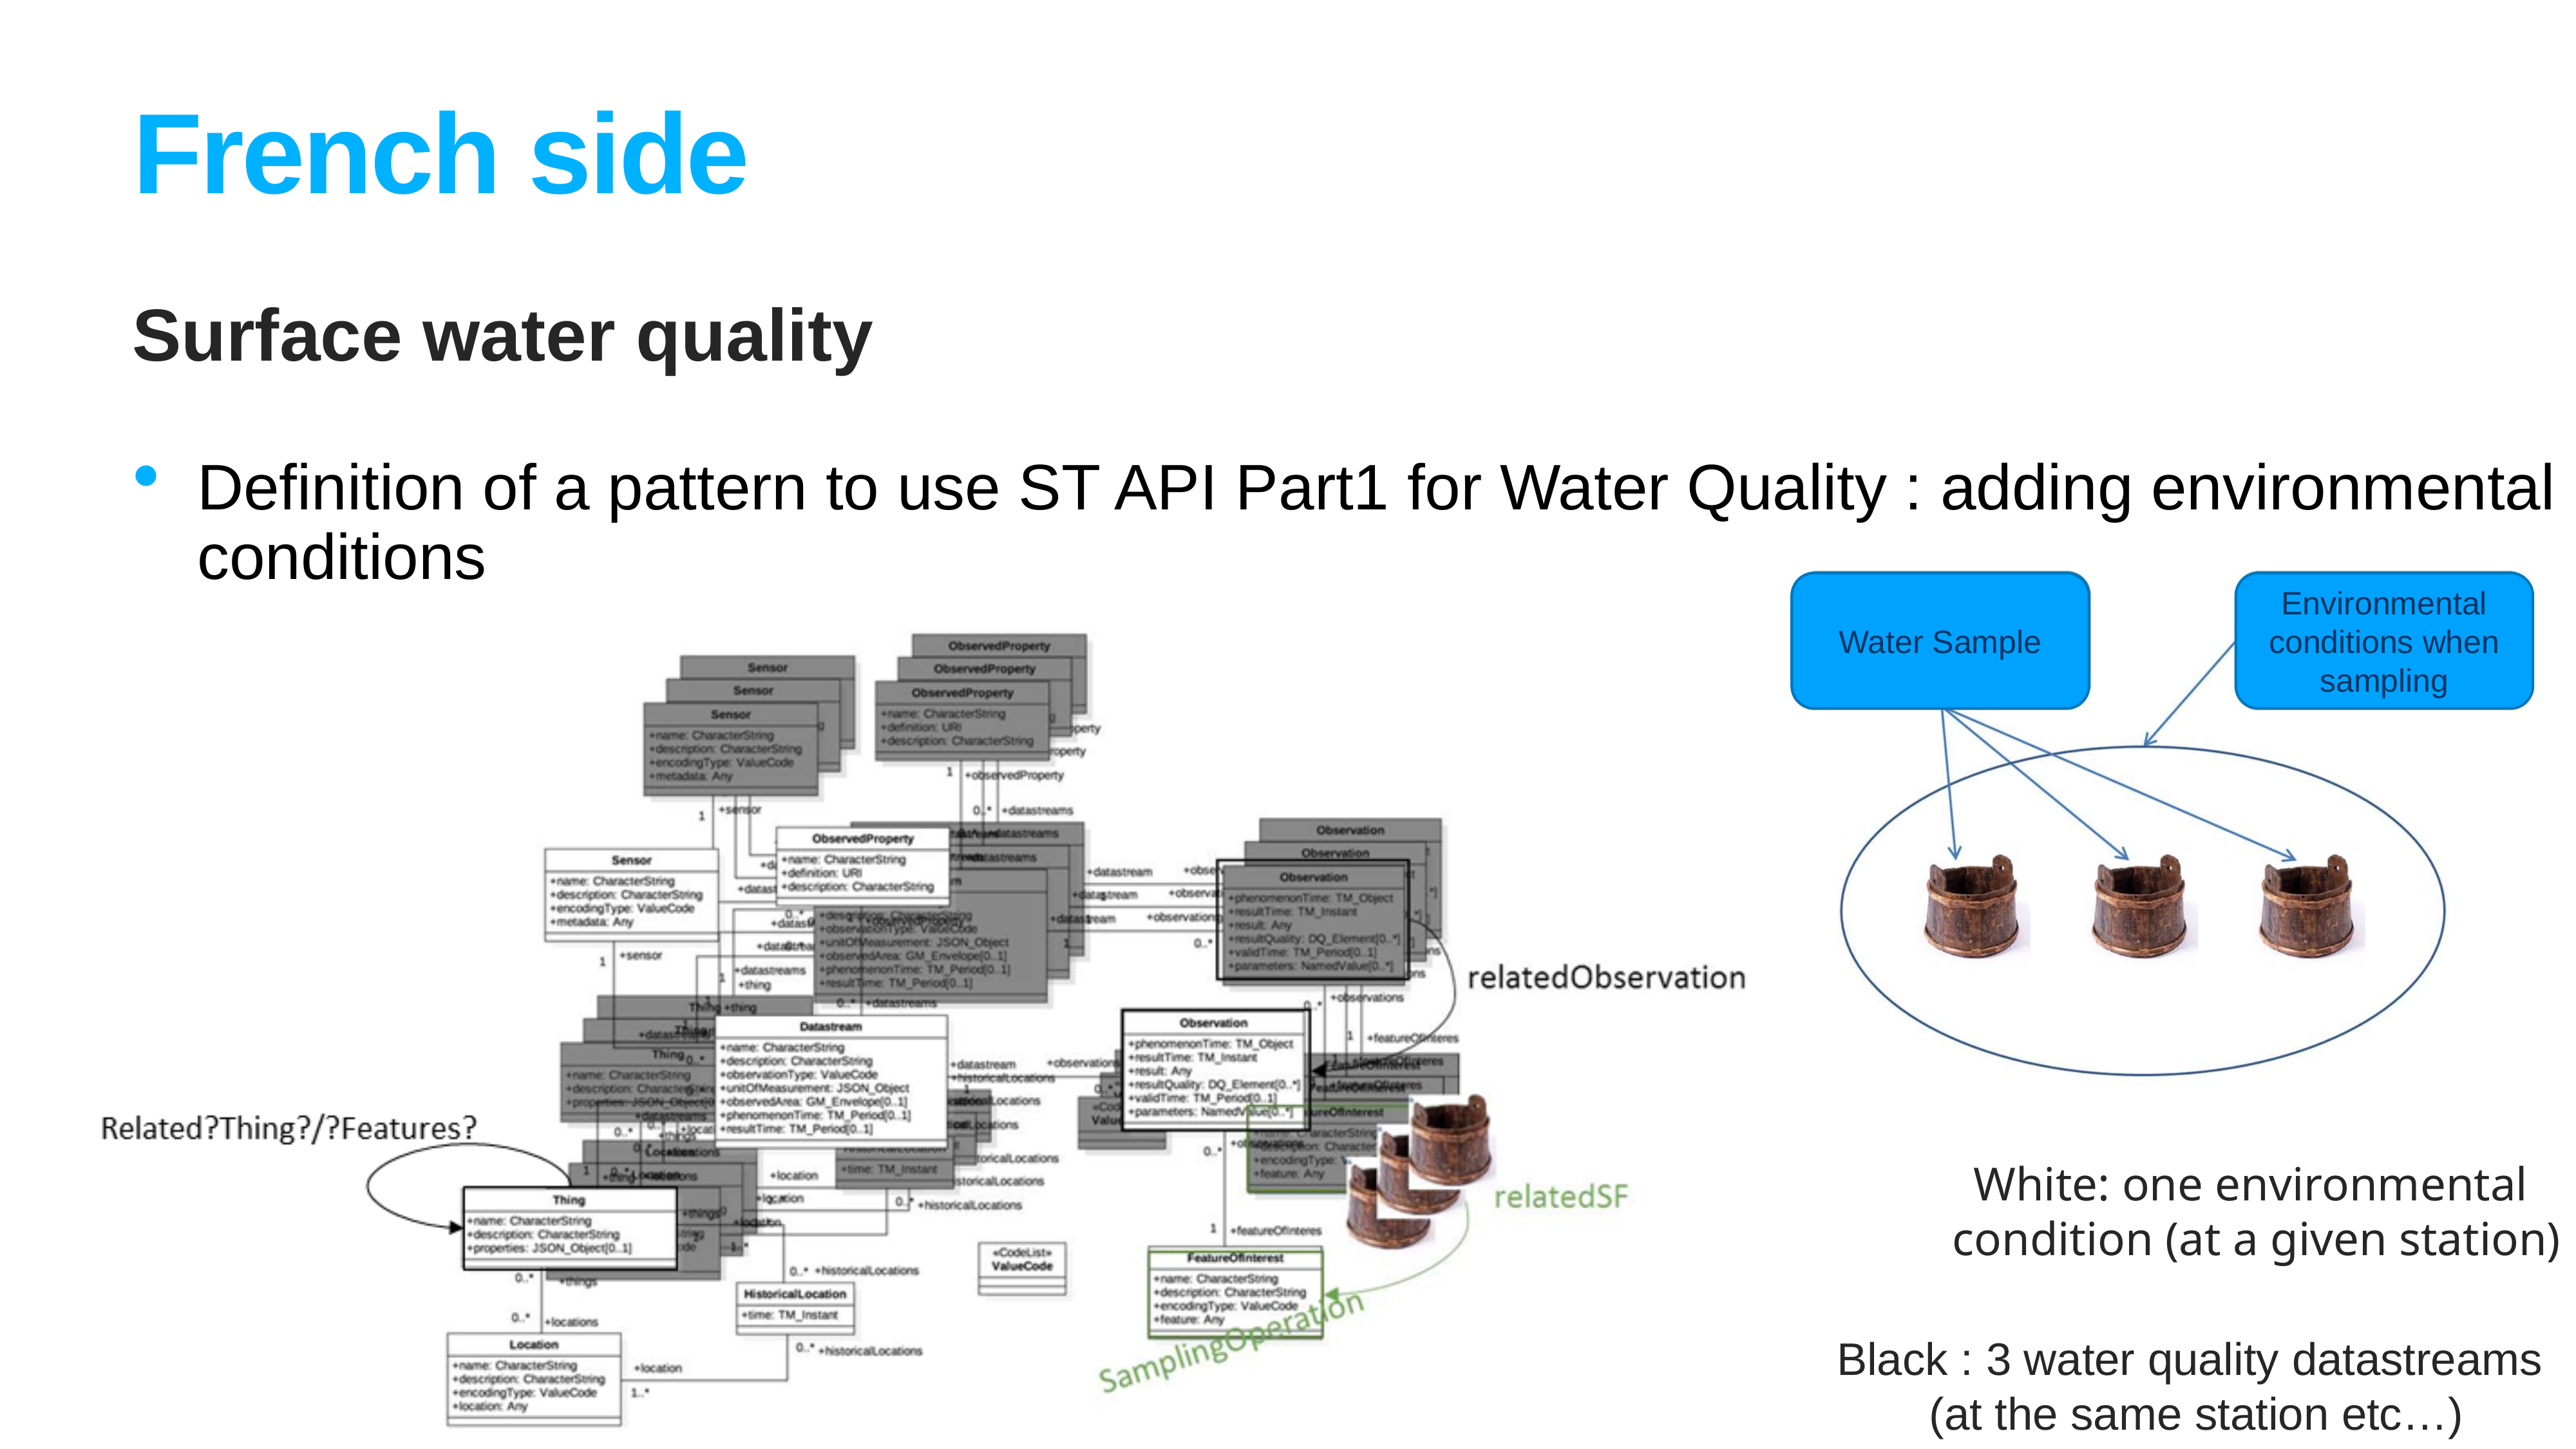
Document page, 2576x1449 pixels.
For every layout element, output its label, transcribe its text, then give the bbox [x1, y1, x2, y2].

text_box Black : 3 water quality datastreams (at the same station etc…) [1831, 1324, 2562, 1445]
picture [86, 556, 2544, 1444]
text_box White: one environmental condition (at a given station) [2050, 1150, 2567, 1270]
list Definition of a pattern to use ST API Part1 for Water Quality : adding environmental conditions [127, 448, 2576, 1321]
list Surface water quality [127, 282, 2449, 382]
title French side [127, 100, 2449, 252]
